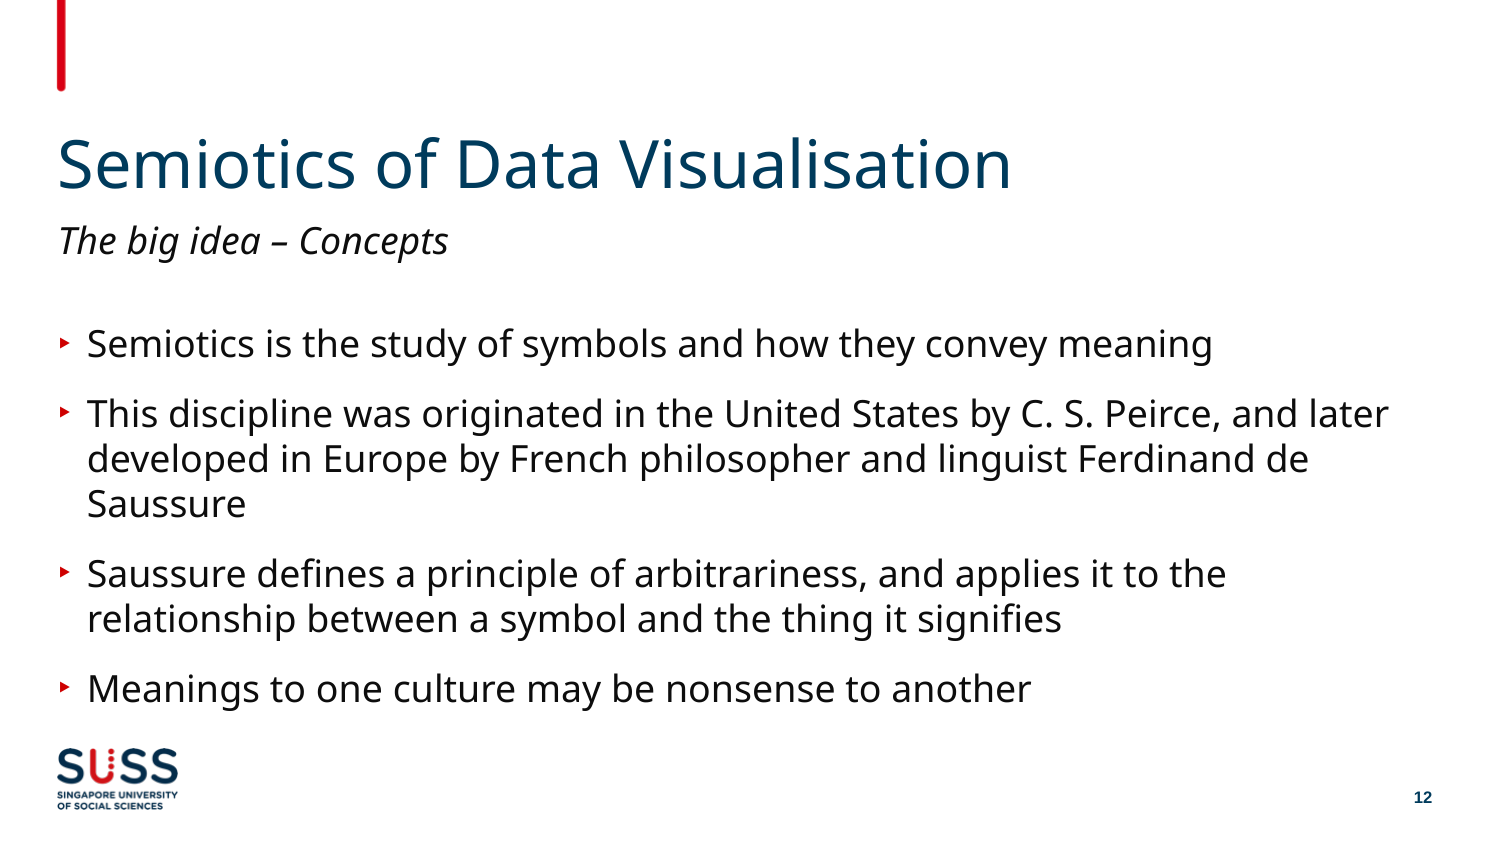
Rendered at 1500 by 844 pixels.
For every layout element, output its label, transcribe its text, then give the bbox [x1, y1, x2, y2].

list Semiotics is the study of symbols and how they convey meaning This discipline was originated in the United States by C. S. Peirce, and later developed in Europe by French philosopher and linguist Ferdinand de Saussure Saussure defines a principle of arbitrariness, and applies it to the relationship between a symbol and the thing it signifies Meanings to one culture may be nonsense to another [42, 312, 1448, 719]
picture [56, 0, 70, 74]
title Semiotics of Data Visualisation [42, 74, 1448, 209]
picture [57, 748, 178, 810]
list The big idea – Concepts [42, 209, 1448, 278]
